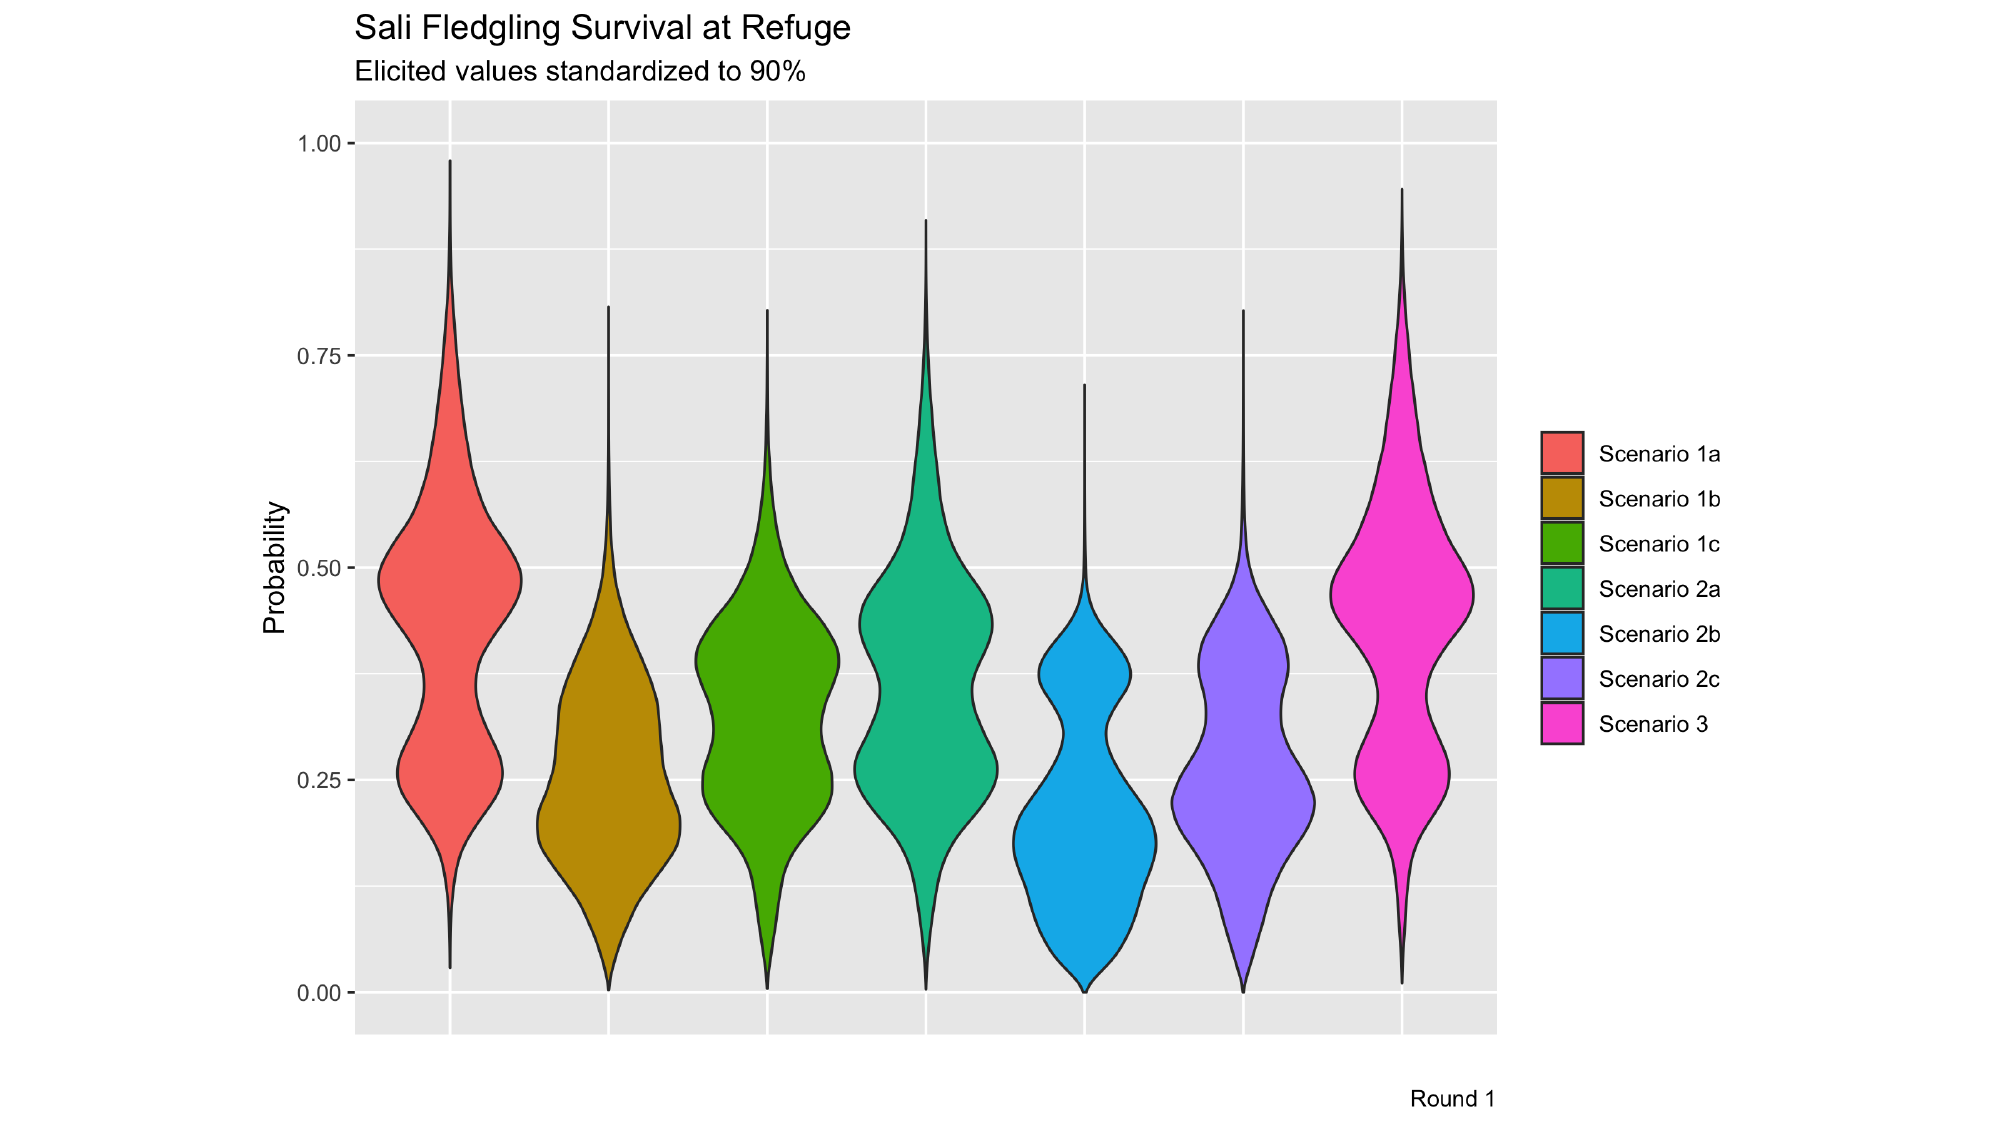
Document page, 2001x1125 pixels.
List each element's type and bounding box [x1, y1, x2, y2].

list [249, 0, 1750, 1125]
